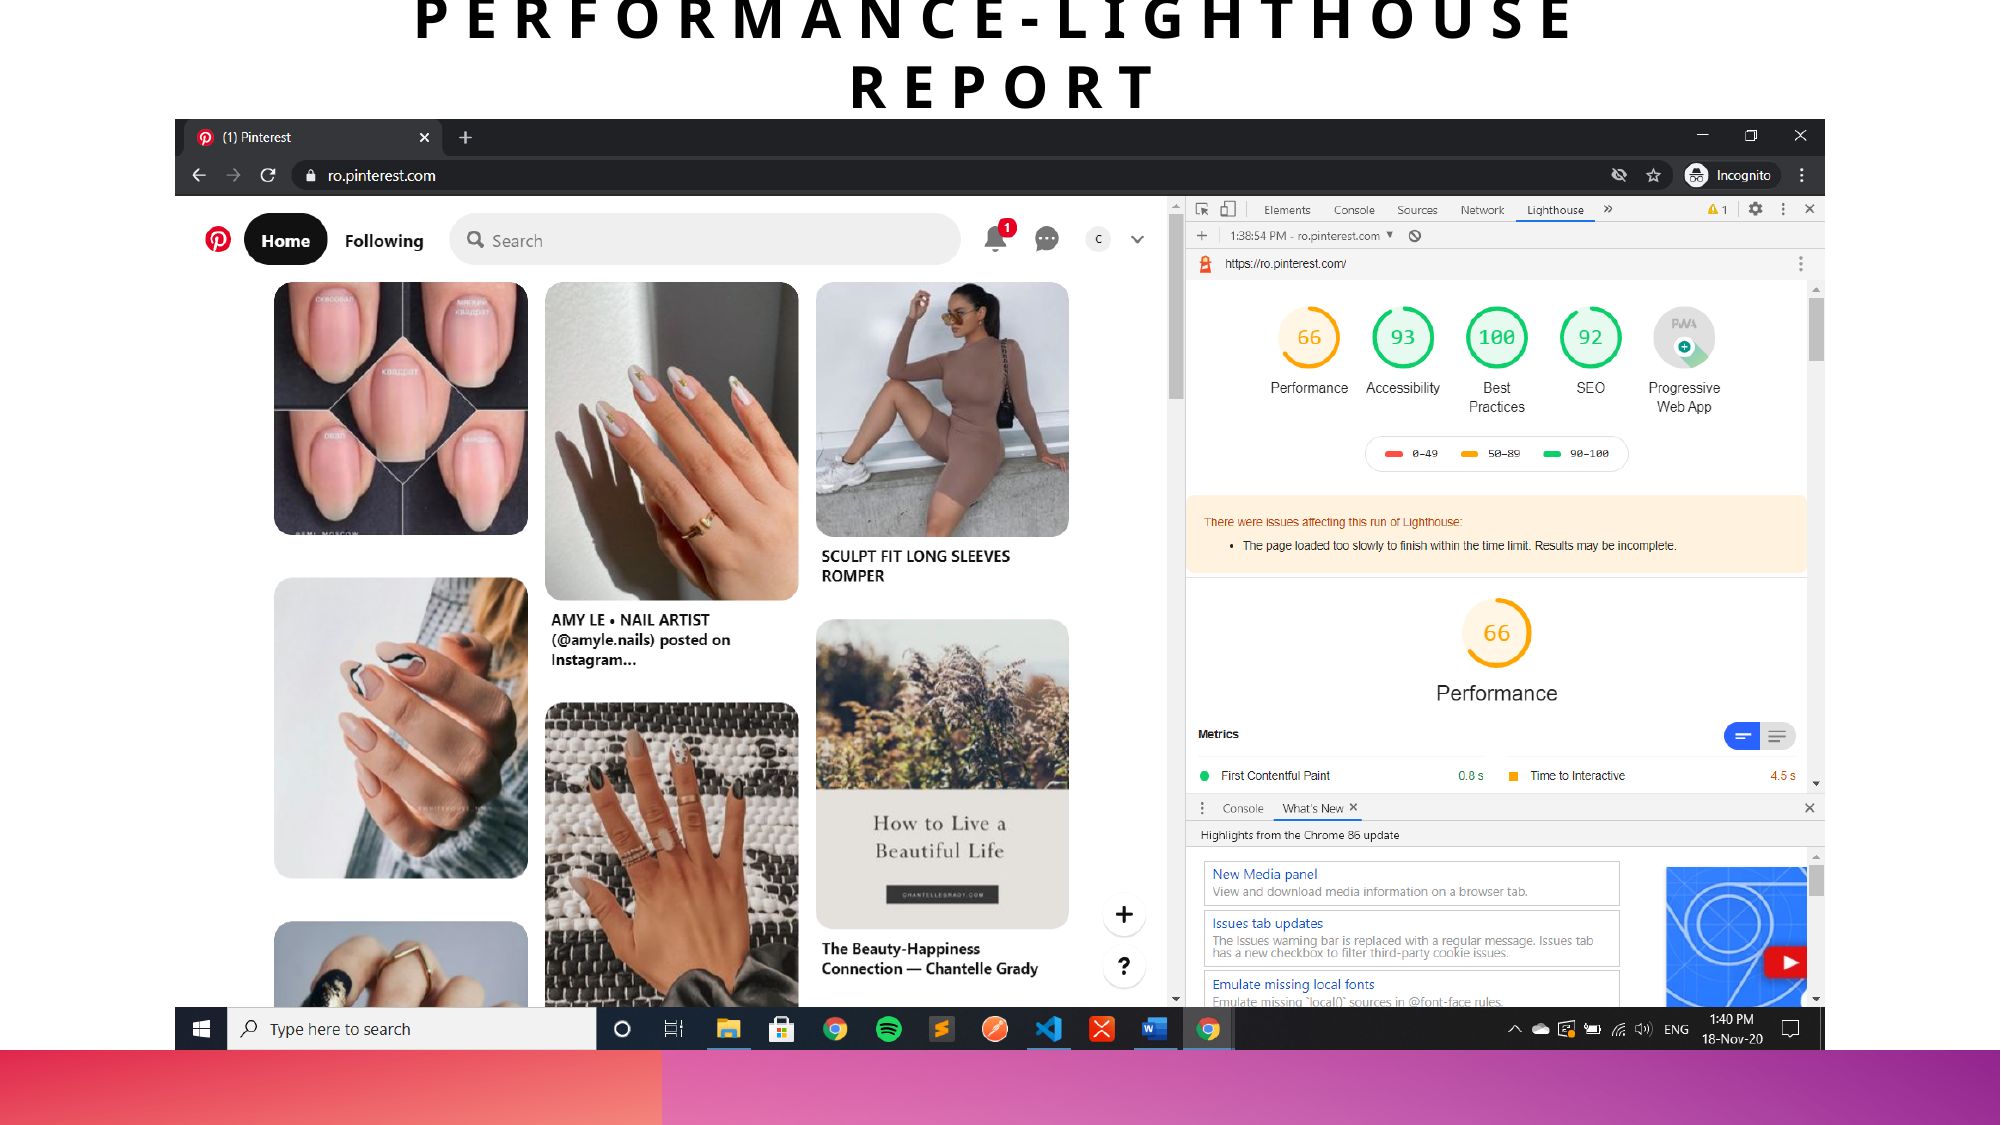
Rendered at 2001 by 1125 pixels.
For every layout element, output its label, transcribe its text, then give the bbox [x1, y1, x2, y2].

title Performance-lighthouse report [249, 26, 1750, 119]
picture [175, 119, 1825, 1050]
